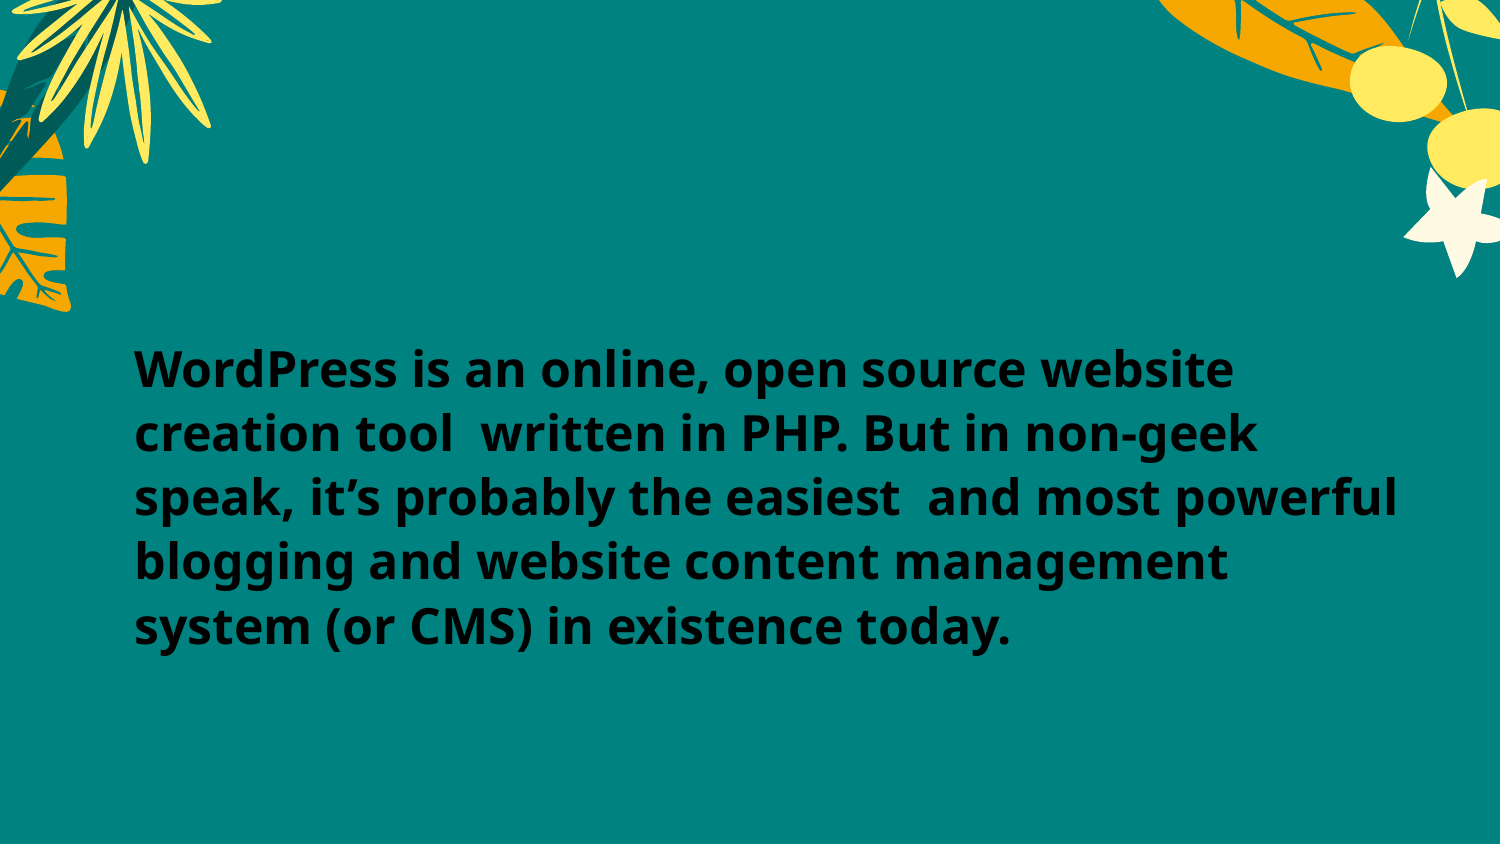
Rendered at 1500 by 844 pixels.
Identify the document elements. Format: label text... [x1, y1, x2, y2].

text_box WordPress is an online, open source website creation tool written in PHP. But in non-geek speak, it’s probably the easiest and most powerful blogging and website content management system (or CMS) in existence today. [117, 318, 1438, 670]
